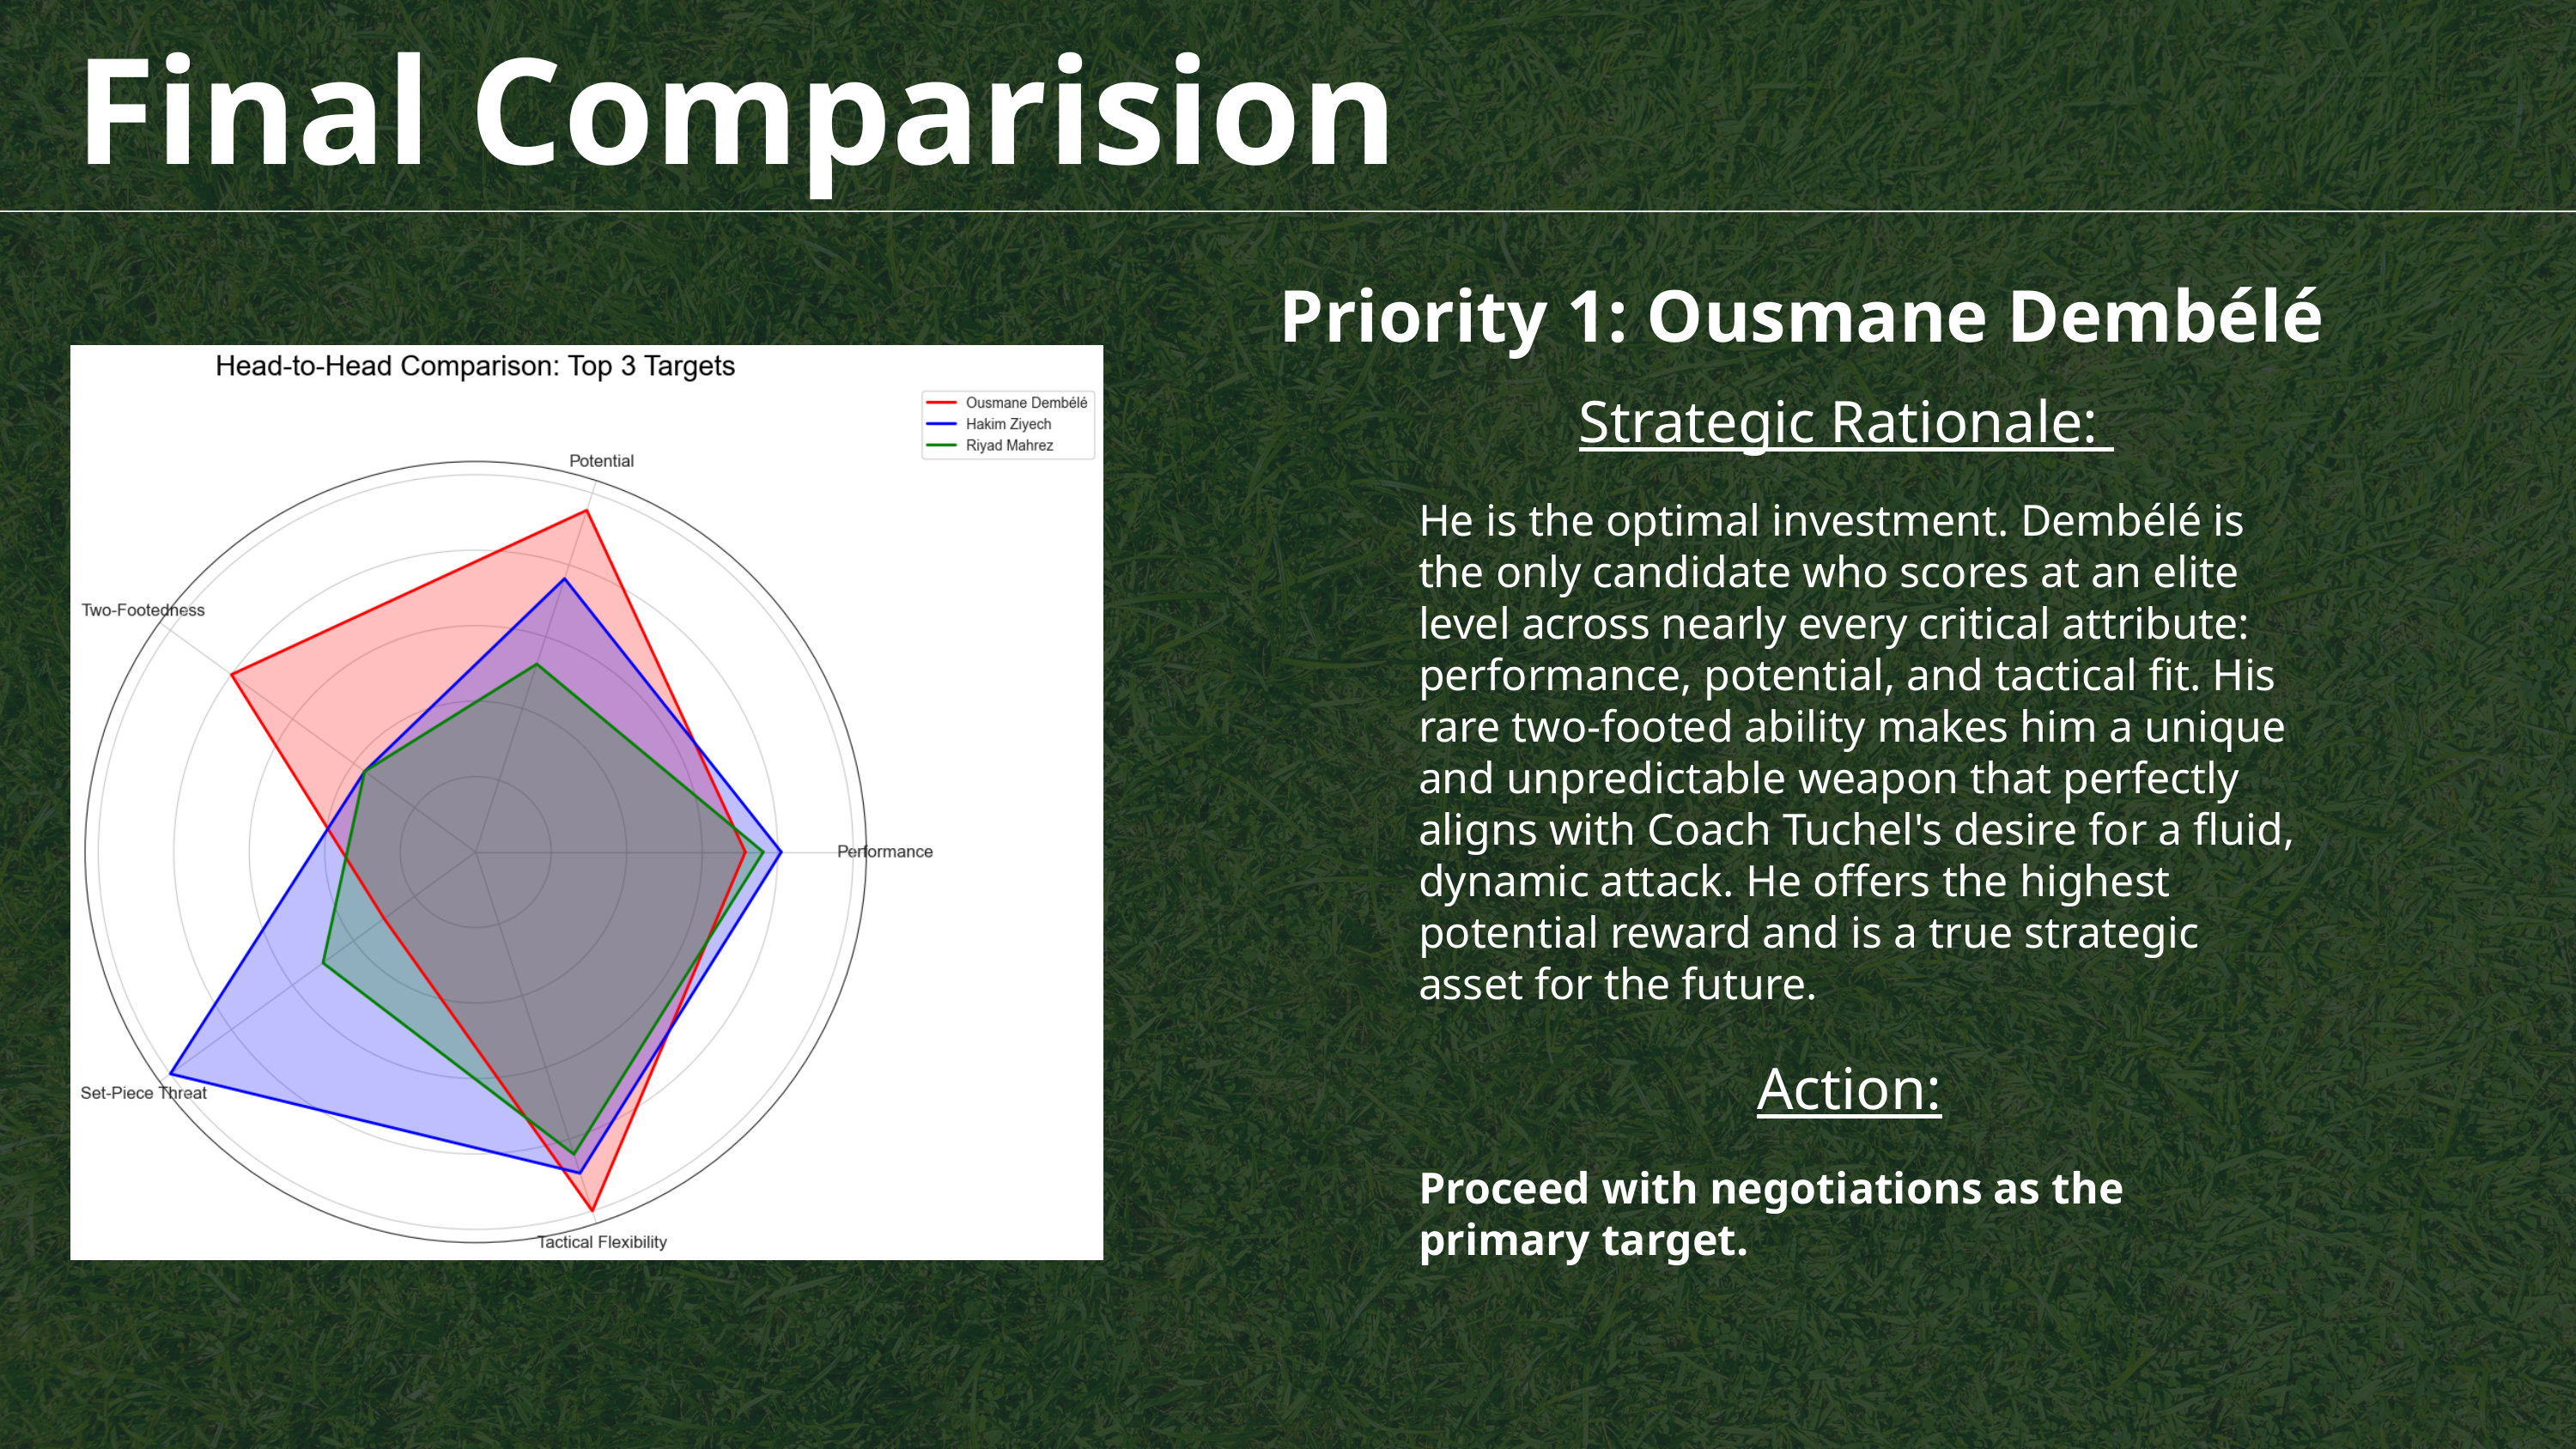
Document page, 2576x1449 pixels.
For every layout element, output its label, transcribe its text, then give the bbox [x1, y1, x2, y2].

text_box Priority 1: Ousmane Dembélé [1266, 264, 2562, 363]
text_box Final Comparision [75, 65, 1578, 194]
text_box Proceed with negotiations as the primary target. [1406, 1154, 2318, 1270]
text_box Action: [1744, 1046, 1981, 1128]
picture [70, 344, 1104, 1260]
text_box [0, 0, 2576, 211]
text_box [0, 212, 2576, 1449]
text_box Strategic Rationale: [1565, 379, 2190, 461]
text_box He is the optimal investment. Dembélé is the only candidate who scores at an elite level across nearly every critical attribute: performance, potential, and tactical fit. His rare two-footed ability makes him a unique and unpredictable weapon that perfectly aligns with Coach Tuchel's desire for a fluid, dynamic attack. He offers the highest potential reward and is a true strategic asset for the future. [1406, 487, 2318, 1016]
